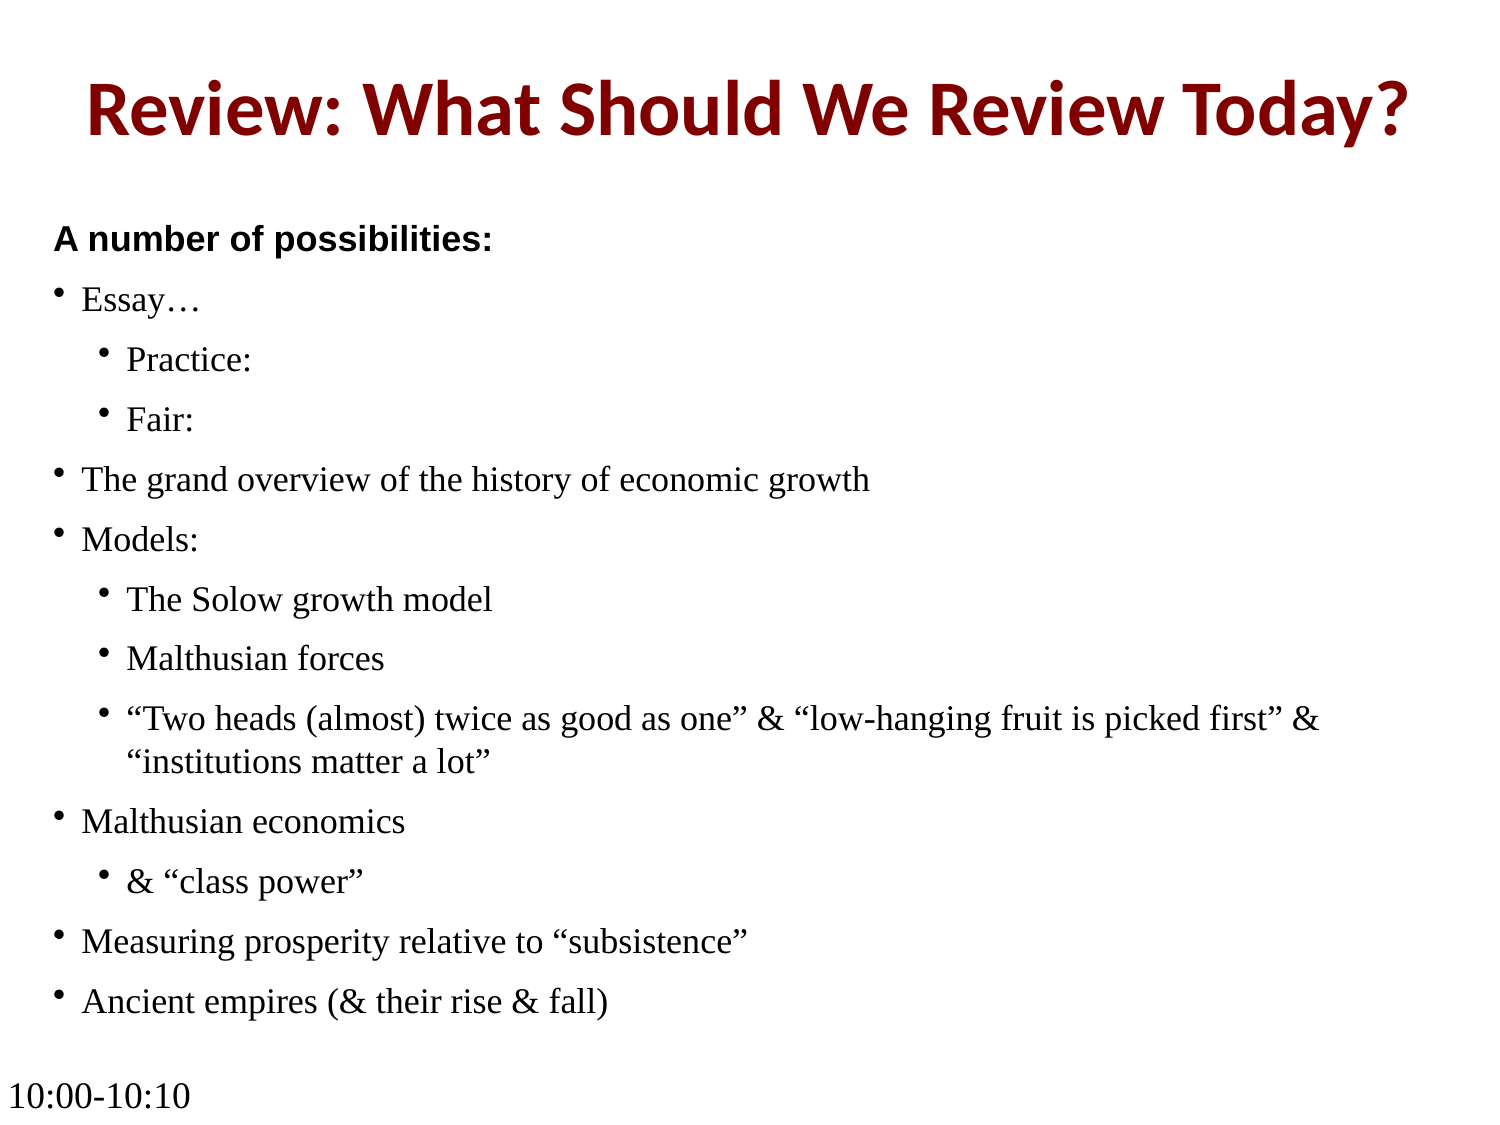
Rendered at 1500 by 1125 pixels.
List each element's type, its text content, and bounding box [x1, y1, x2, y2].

list A number of possibilities: Essay… Practice: Fair: The grand overview of the history of economic growth Models: The Solow growth model Malthusian forces “Two heads (almost) twice as good as one” & “low-hanging fruit is picked first” & “institutions matter a lot” Malthusian economics & “class power” Measuring prosperity relative to “subsistence” Ancient empires (& their rise & fall) [44, 207, 1453, 1043]
text_box 10:00-10:10 [0, 1064, 266, 1124]
title Review: What Should We Review Today? [44, 0, 1453, 207]
